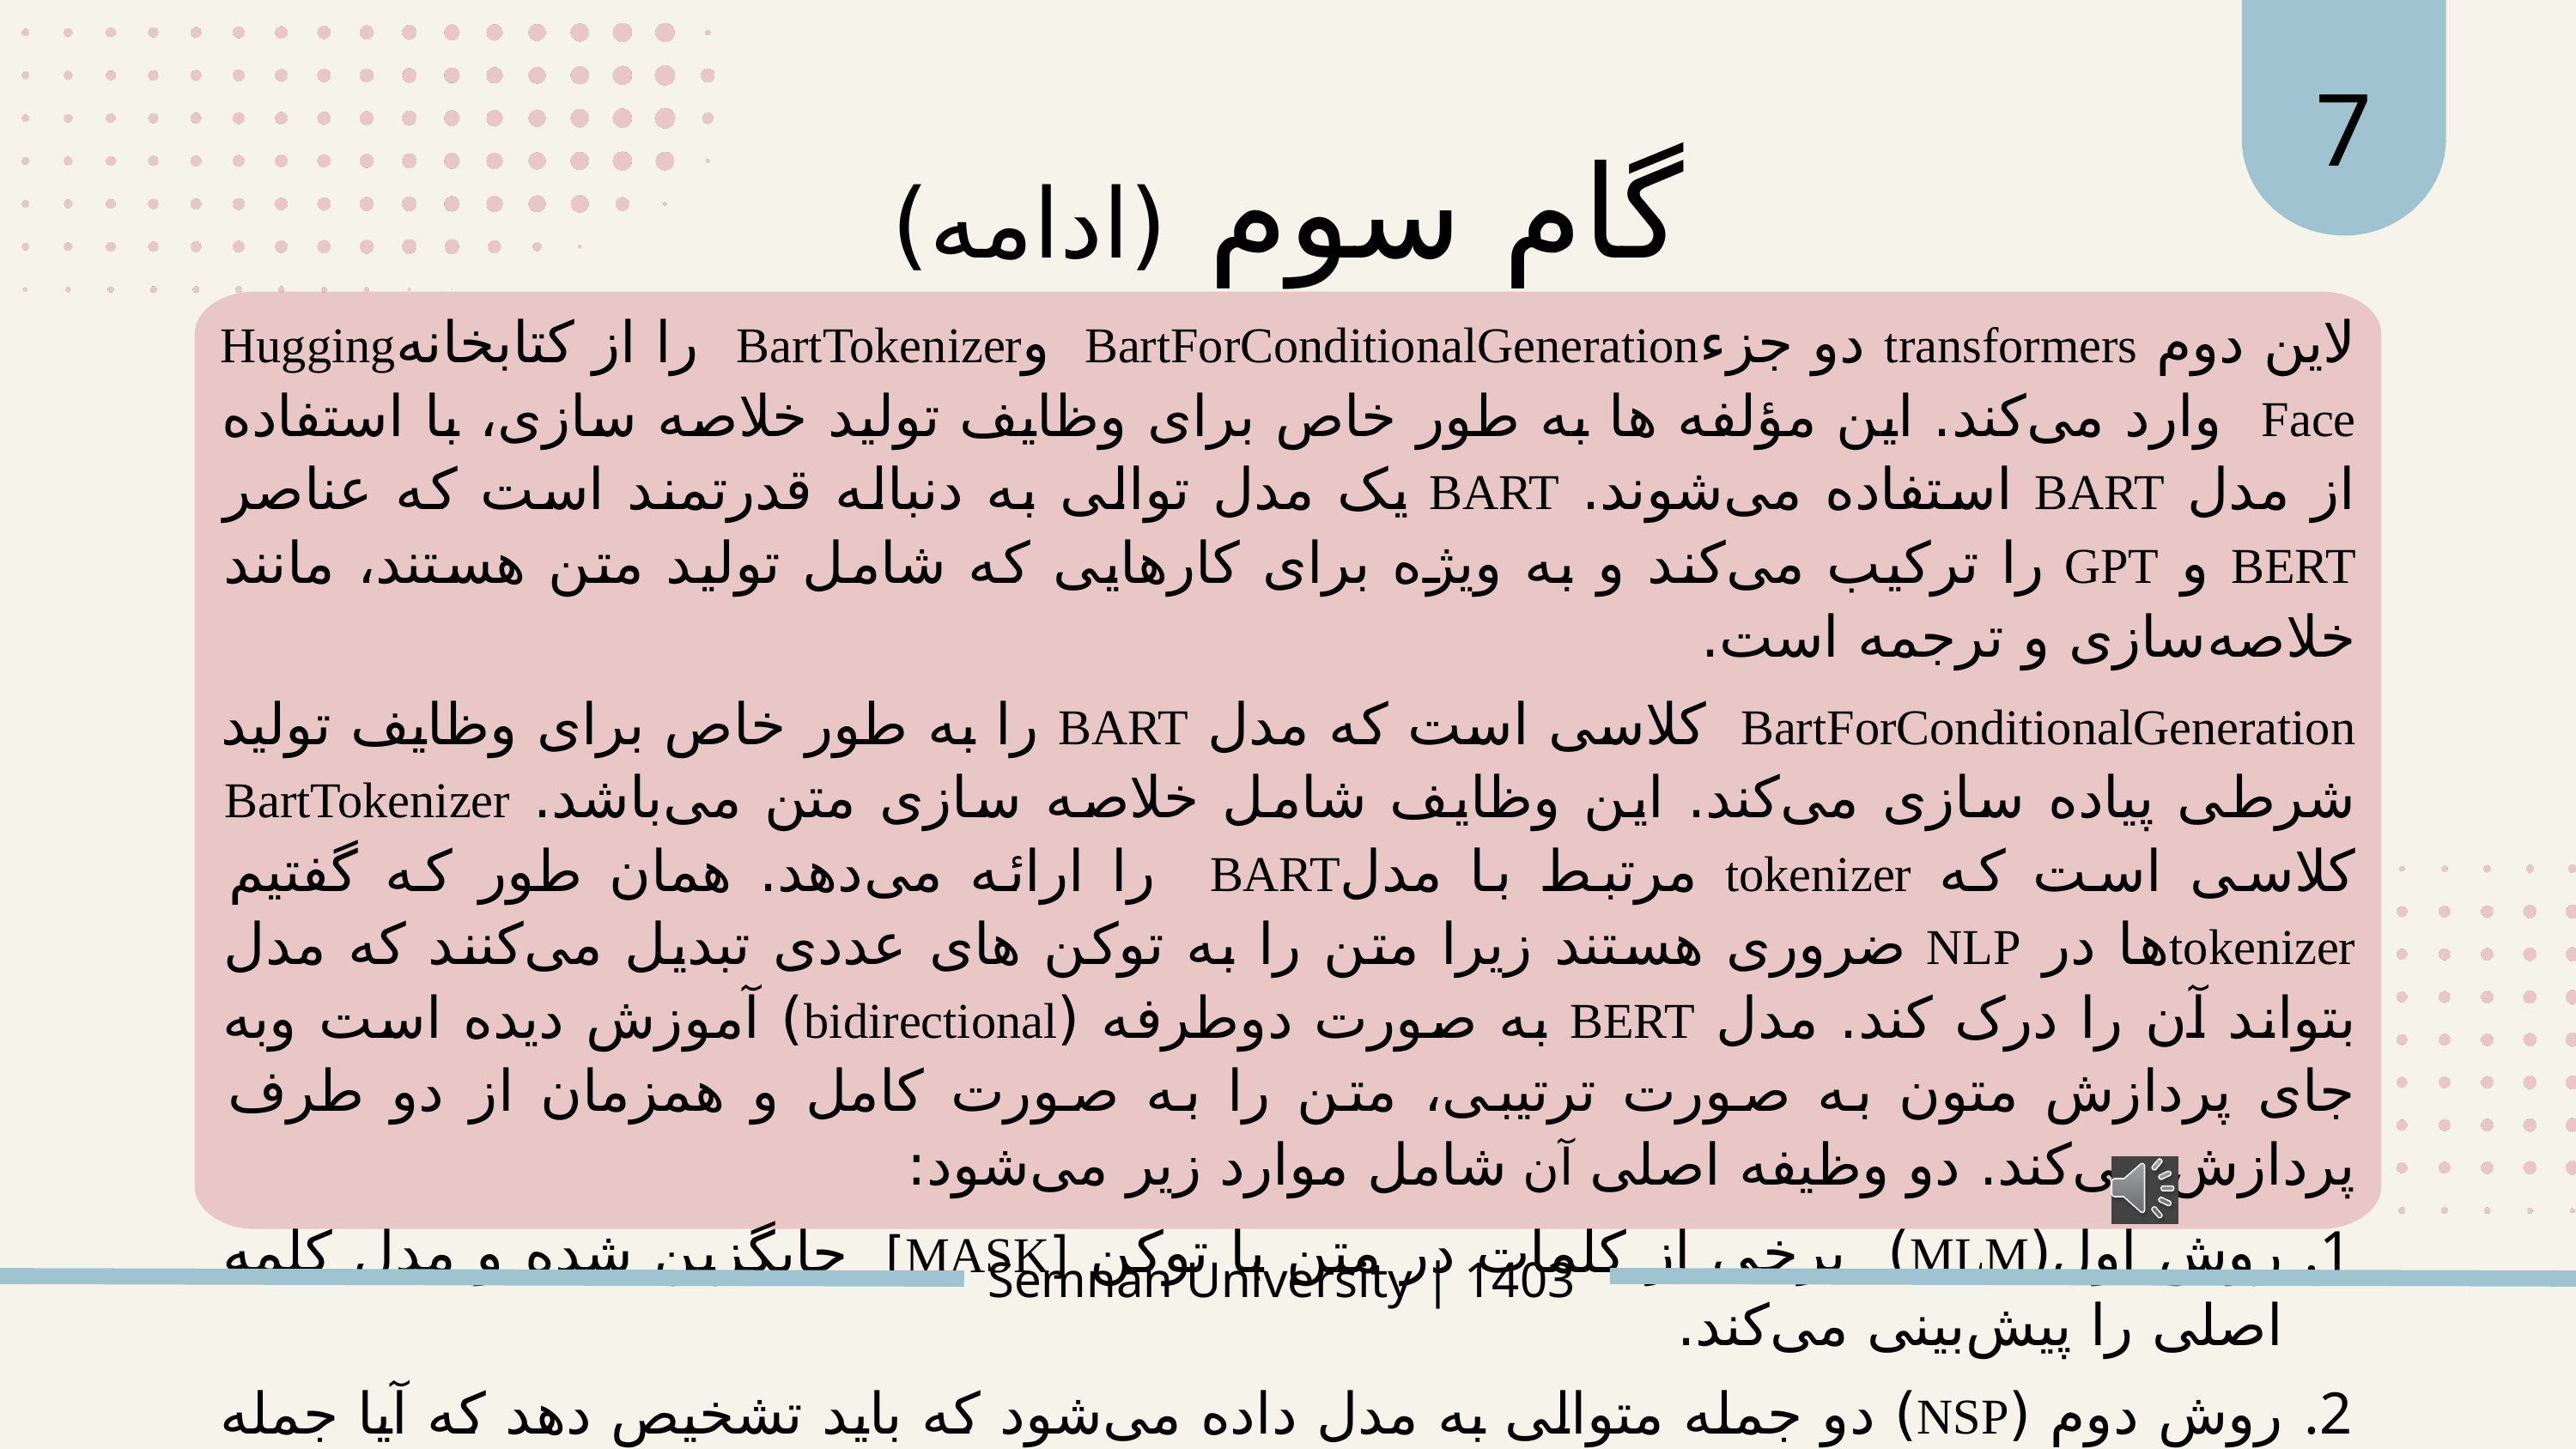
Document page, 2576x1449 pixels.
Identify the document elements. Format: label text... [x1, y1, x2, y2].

text_box گام سوم (ادامه) [714, 70, 2432, 284]
text_box [2388, 864, 2576, 1215]
text_box لاین دوم transformers دو جزءBartForConditionalGeneration وBartTokenizer را از کتابخانهHugging Face وارد می‌کند. این مؤلفه ها به طور خاص برای وظایف تولید خلاصه سازی، با استفاده از مدل BART استفاده می‌شوند. BART یک مدل توالی به دنباله قدرتمند است که عناصر BERT و GPT را ترکیب می‌کند و به ویژه برای کارهایی که شامل تولید متن هستند، مانند خلاصه‌سازی و ترجمه است. BartForConditionalGeneration کلاسی است که مدل BART را به طور خاص برای وظایف تولید شرطی پیاده سازی می‌کند. این وظایف شامل خلاصه سازی متن می‌باشد. BartTokenizer کلاسی است که tokenizer مرتبط با مدلBART را ارائه می‌دهد. همان طور که گفتیم tokenizerها در NLP ضروری هستند زیرا متن را به توکن های عددی تبدیل می‌کنند که مدل بتواند آن را درک کند. مدل BERT به صورت دوطرفه (bidirectional) آموزش دیده است وبه جای پردازش متون به صورت ترتیبی، متن را به صورت کامل و همزمان از دو طرف پردازش می‌کند. دو وظیفه اصلی آن شامل موارد زیر می‌شود: روش اول(MLM) برخی از کلمات در متن با توکن [MASK] جایگزین شده و مدل کلمه اصلی را پیش‌بینی می‌کند. روش دوم (NSP) دو جمله متوالی به مدل داده می‌شود که باید تشخیص دهد که آیا جمله دوم دنبال جمله اول است یا خیر. [220, 1239, 2356, 1449]
picture [2110, 1155, 2179, 1225]
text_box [2233, 0, 2455, 236]
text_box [194, 291, 2382, 1229]
text_box [0, 0, 714, 293]
